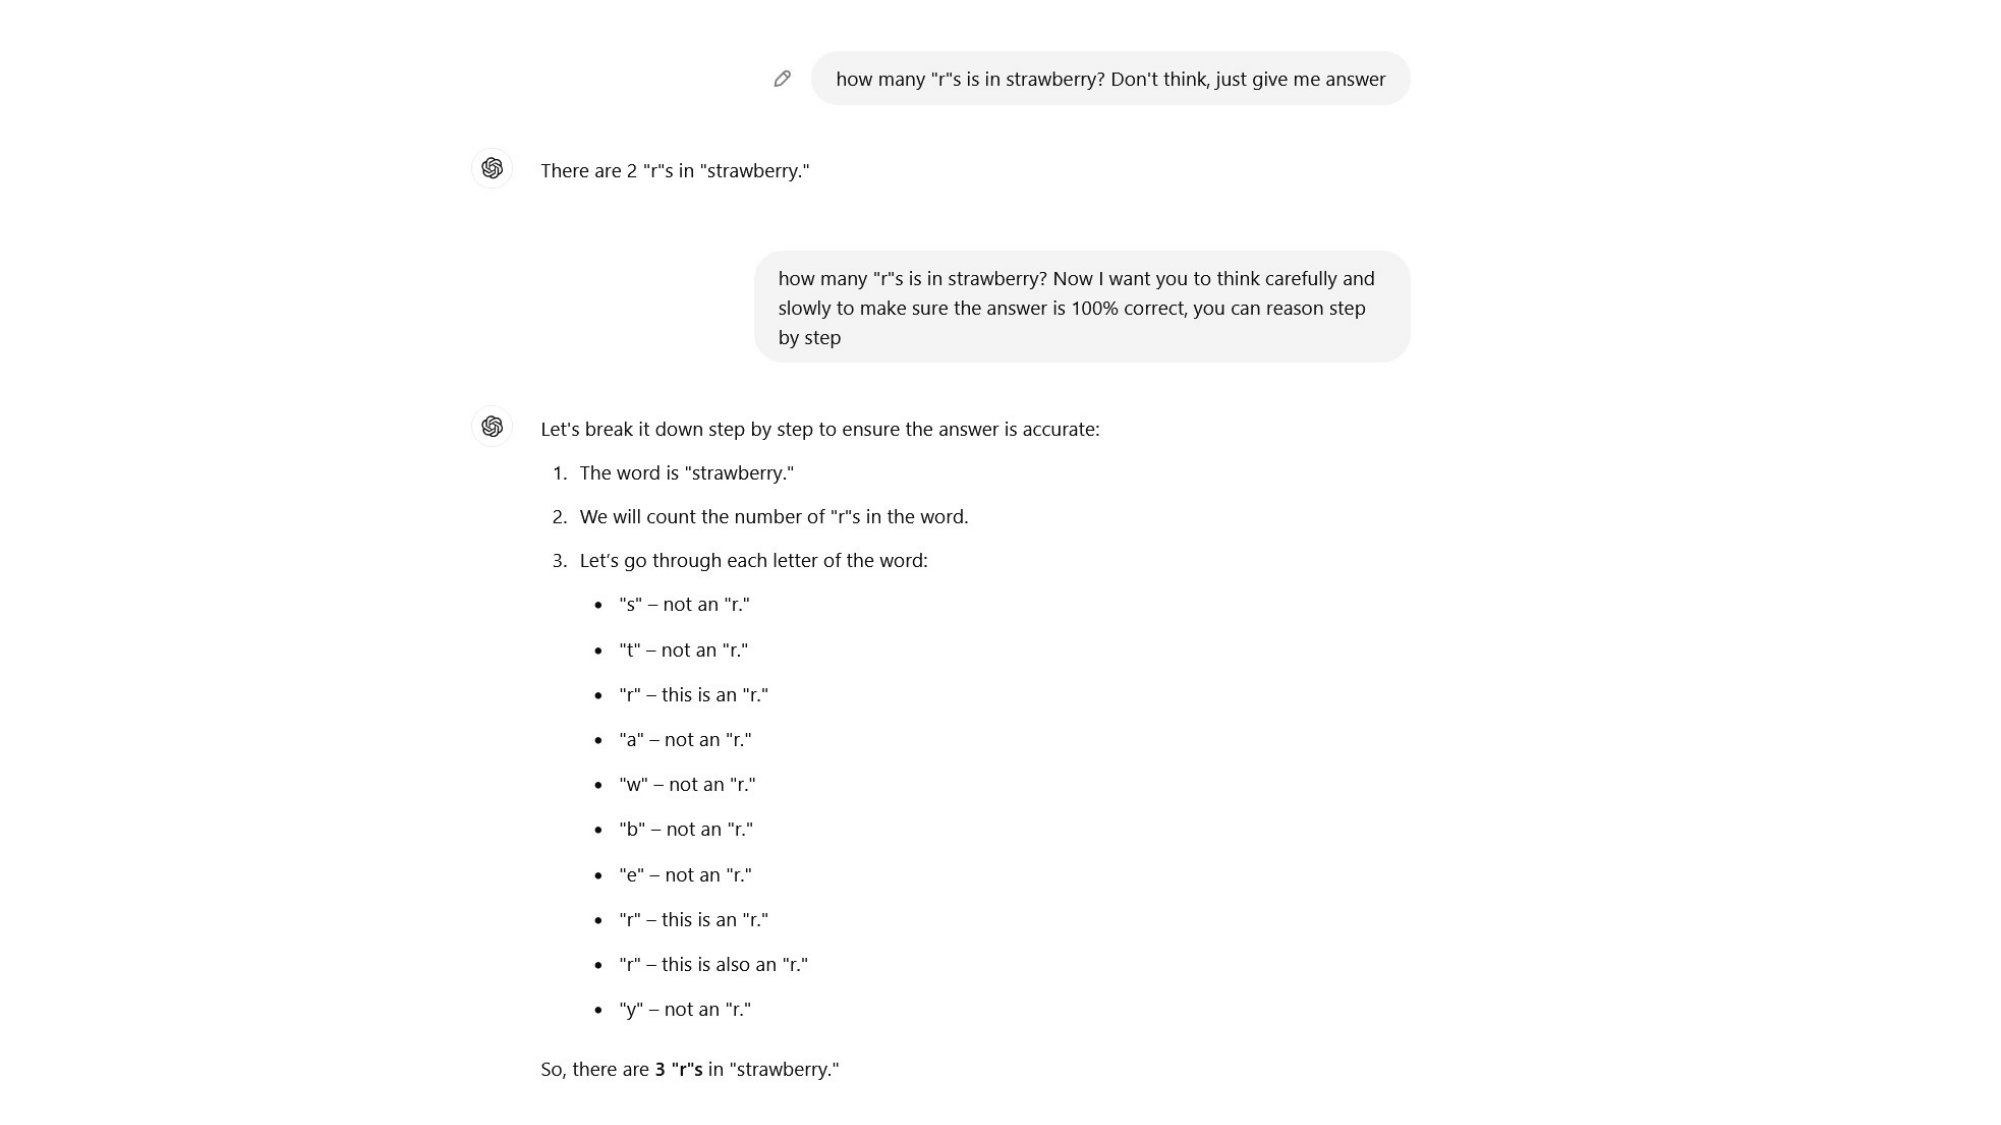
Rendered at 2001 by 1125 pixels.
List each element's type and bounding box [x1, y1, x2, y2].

list [403, 40, 1424, 1085]
